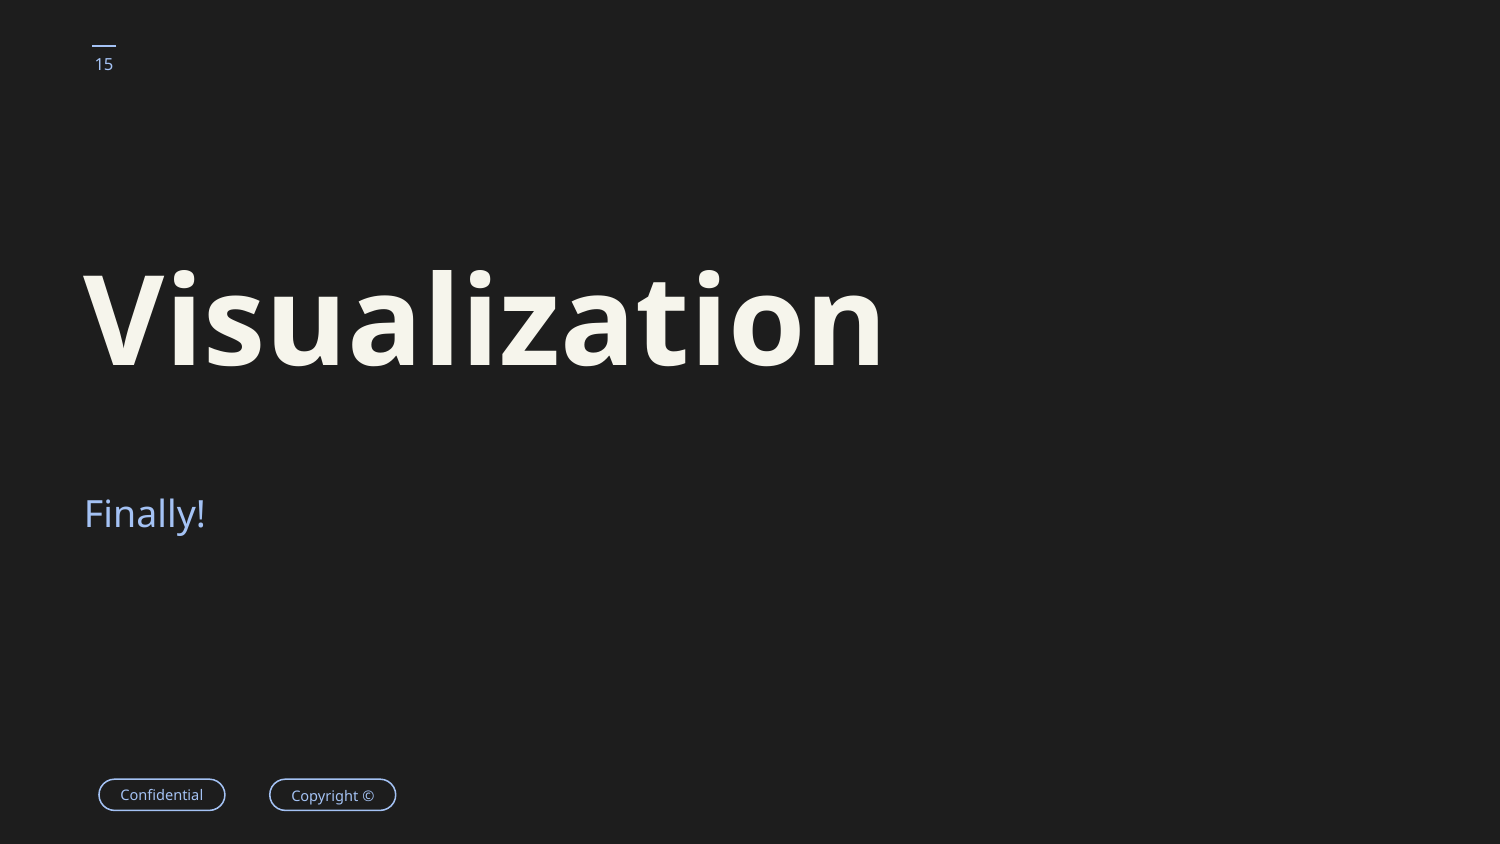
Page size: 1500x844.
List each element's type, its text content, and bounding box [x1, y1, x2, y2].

title Finally! [69, 475, 848, 607]
slide_number 15 [69, 33, 140, 98]
title Visualization [69, 254, 1325, 516]
